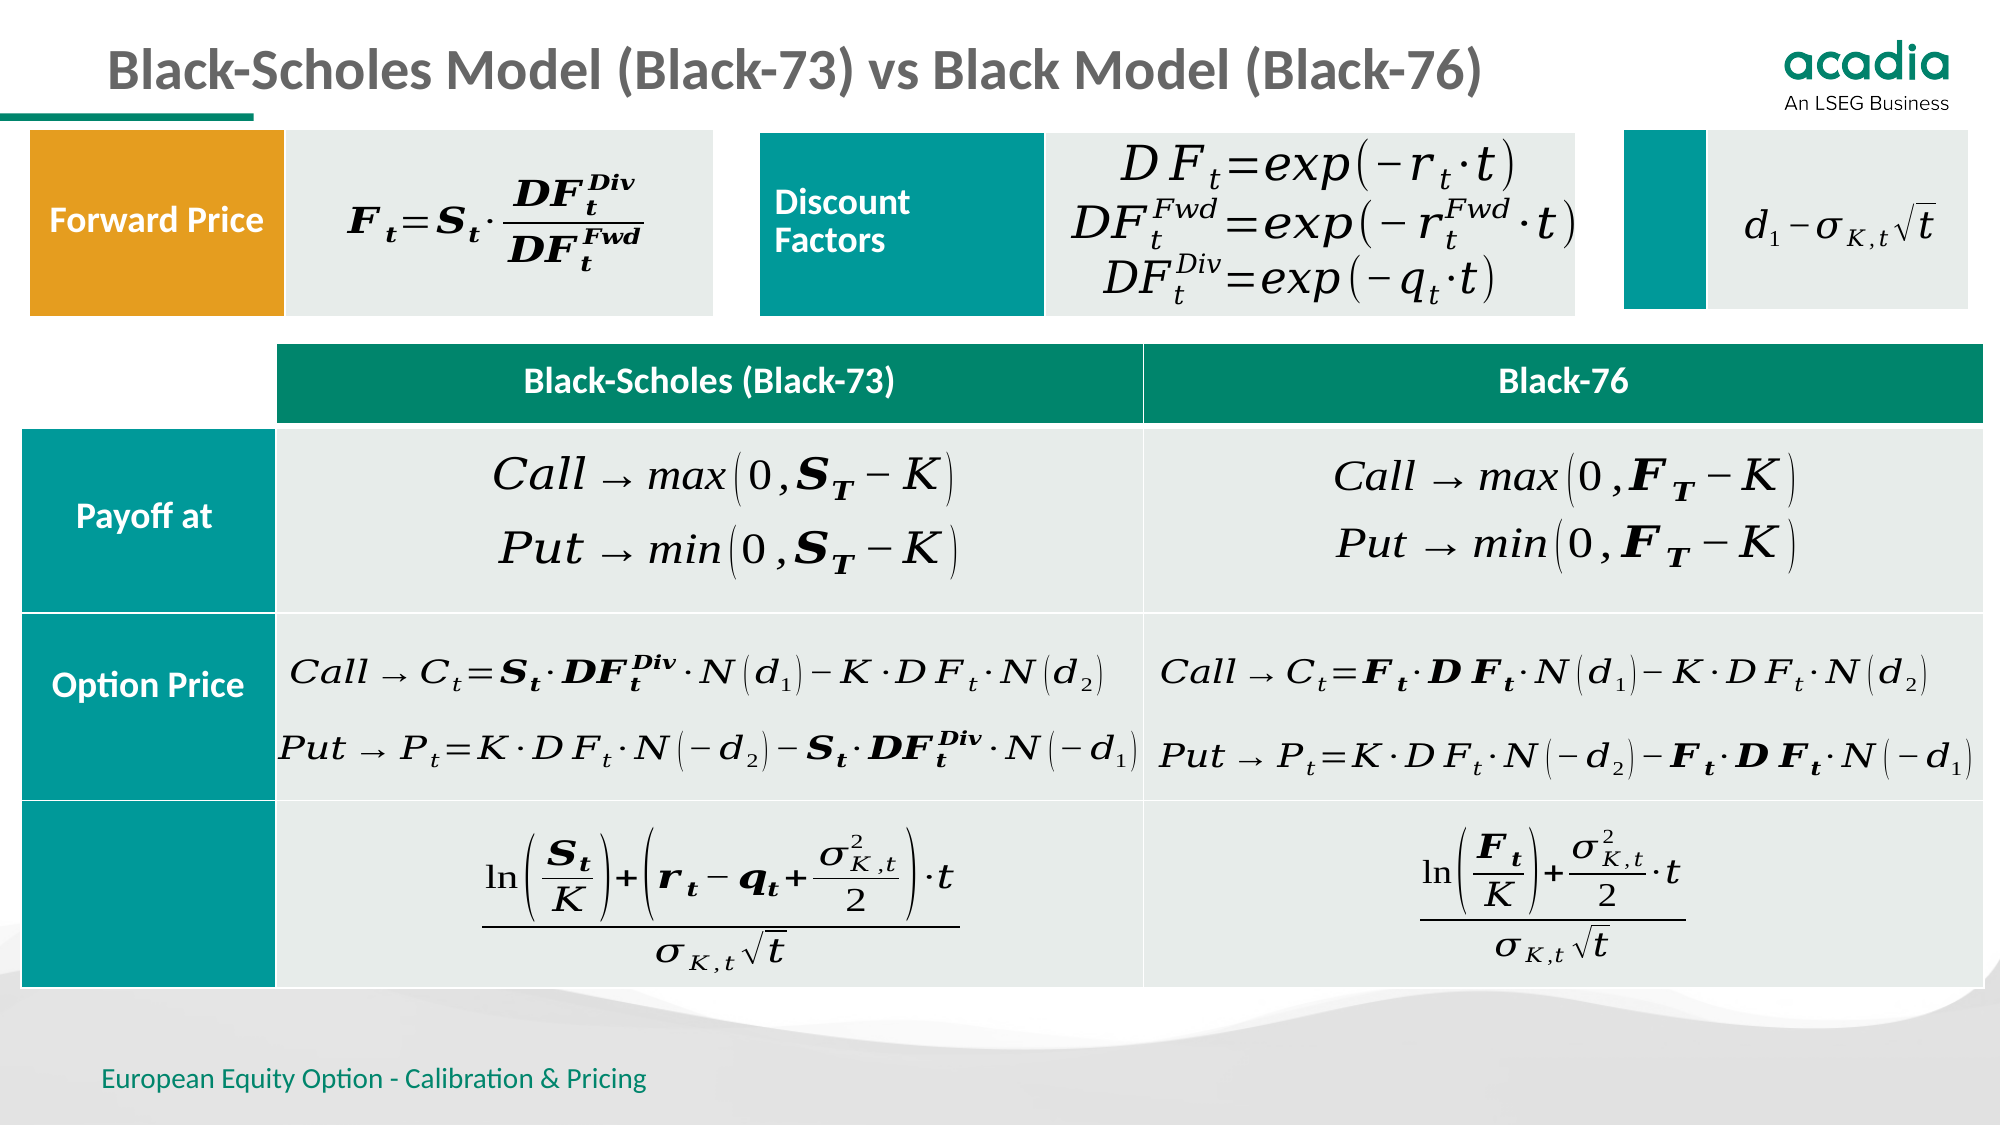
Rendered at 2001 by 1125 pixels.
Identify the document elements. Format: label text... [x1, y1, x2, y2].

list European Equity Option - Calibration & Pricing [86, 1055, 693, 1108]
table_header Discount Factors [760, 133, 1044, 316]
title Black-Scholes Model (Black-73) vs Black Model (Black-76) [92, 6, 1606, 110]
picture [1775, 32, 1958, 118]
table_header [286, 130, 713, 316]
table_header [1046, 133, 1575, 316]
table_header Forward Price [30, 130, 284, 316]
